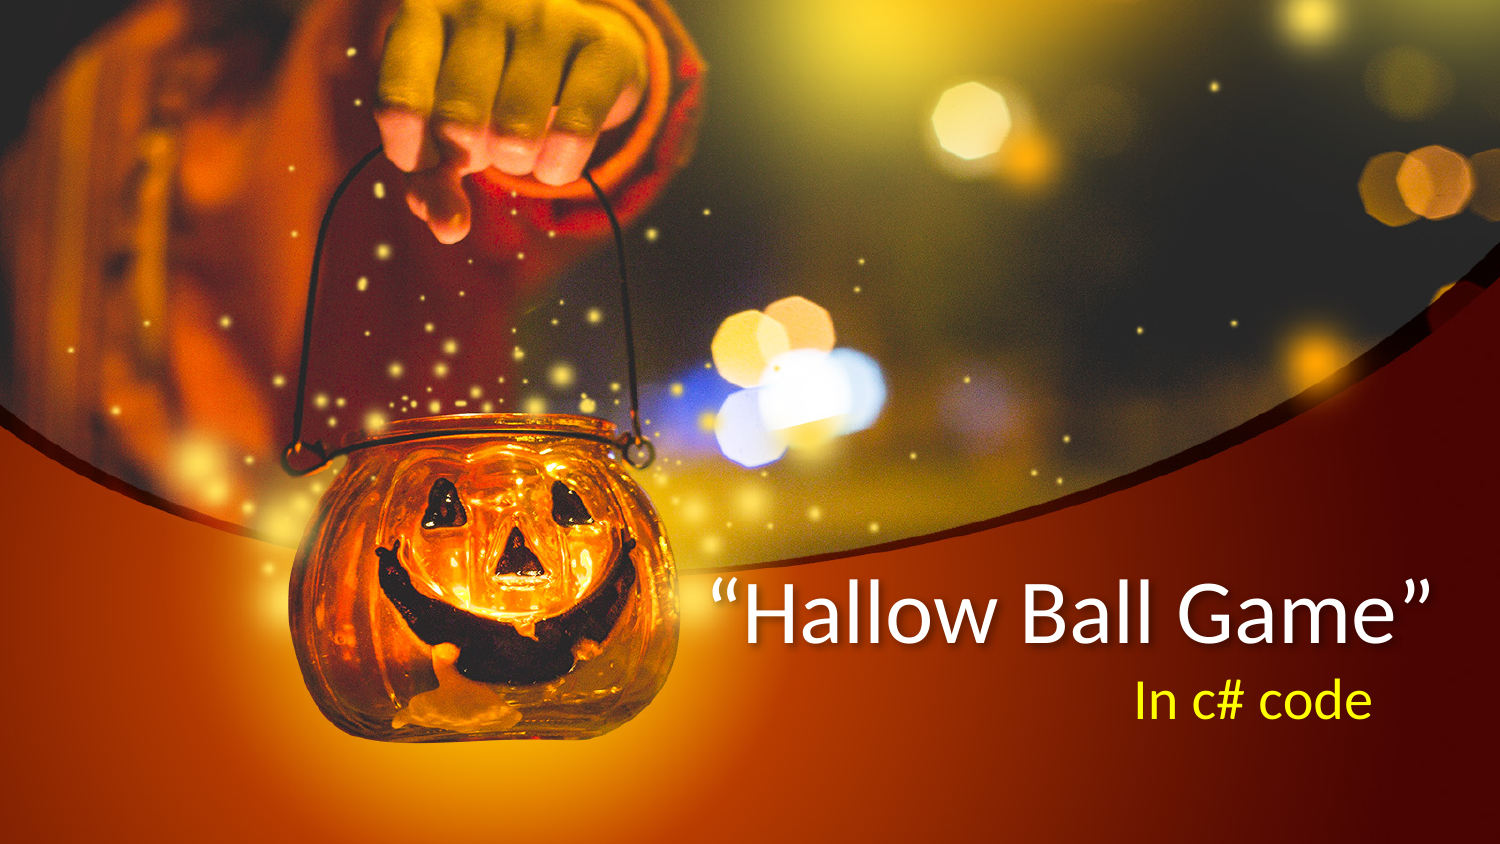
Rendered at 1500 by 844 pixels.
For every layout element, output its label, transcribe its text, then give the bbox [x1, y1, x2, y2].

subtitle In c# code [98, 653, 1402, 779]
title “Hallow Ball Game” [148, 497, 1452, 717]
picture [0, 0, 1500, 844]
